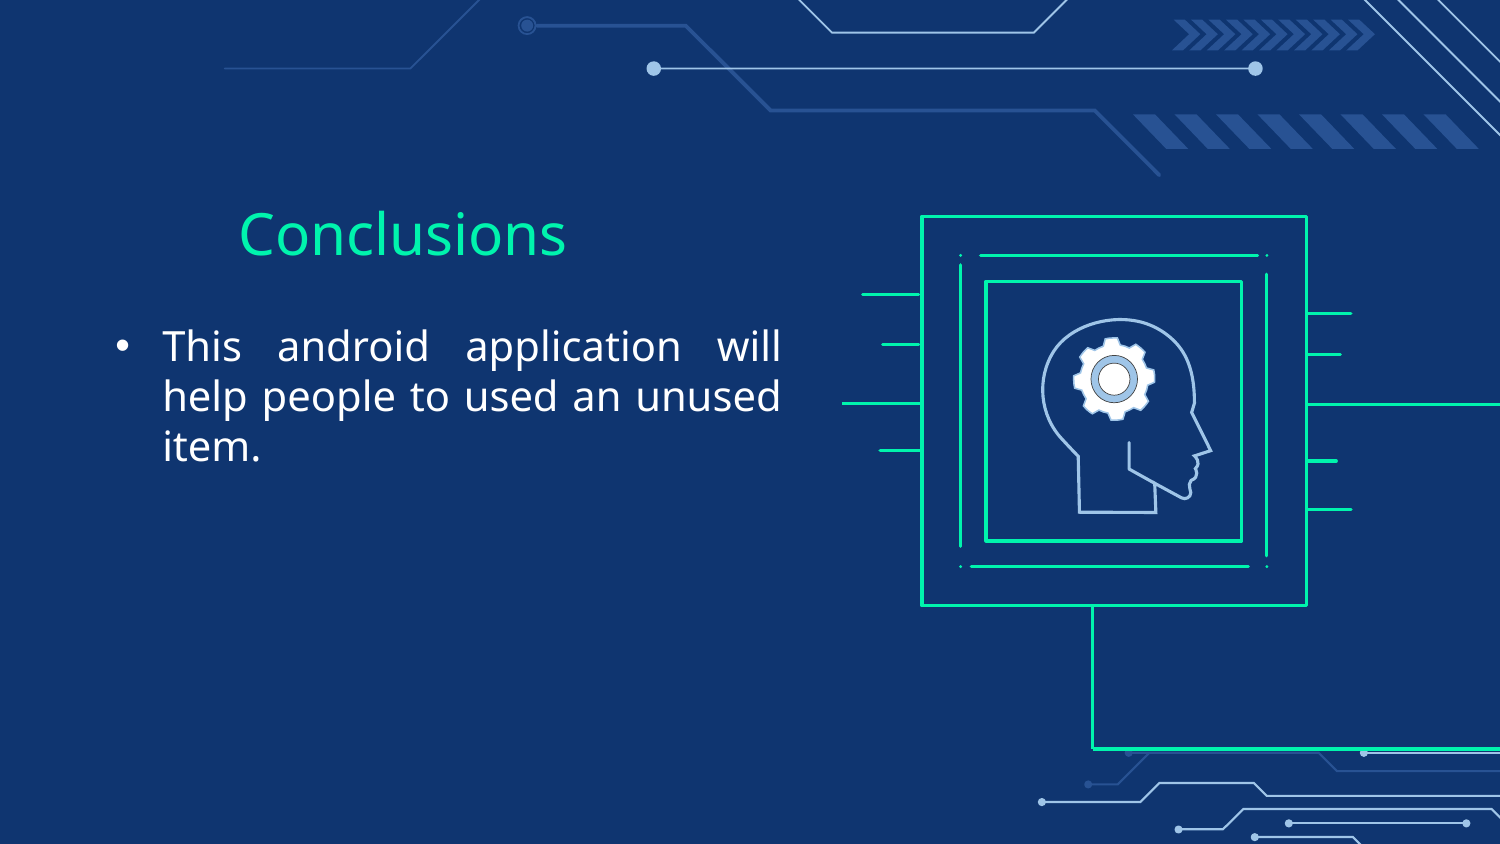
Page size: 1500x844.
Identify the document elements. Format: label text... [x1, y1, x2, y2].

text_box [841, 215, 1500, 750]
title Conclusions [217, 172, 1211, 257]
subtitle This android application will help people to used an unused item. [115, 213, 783, 578]
